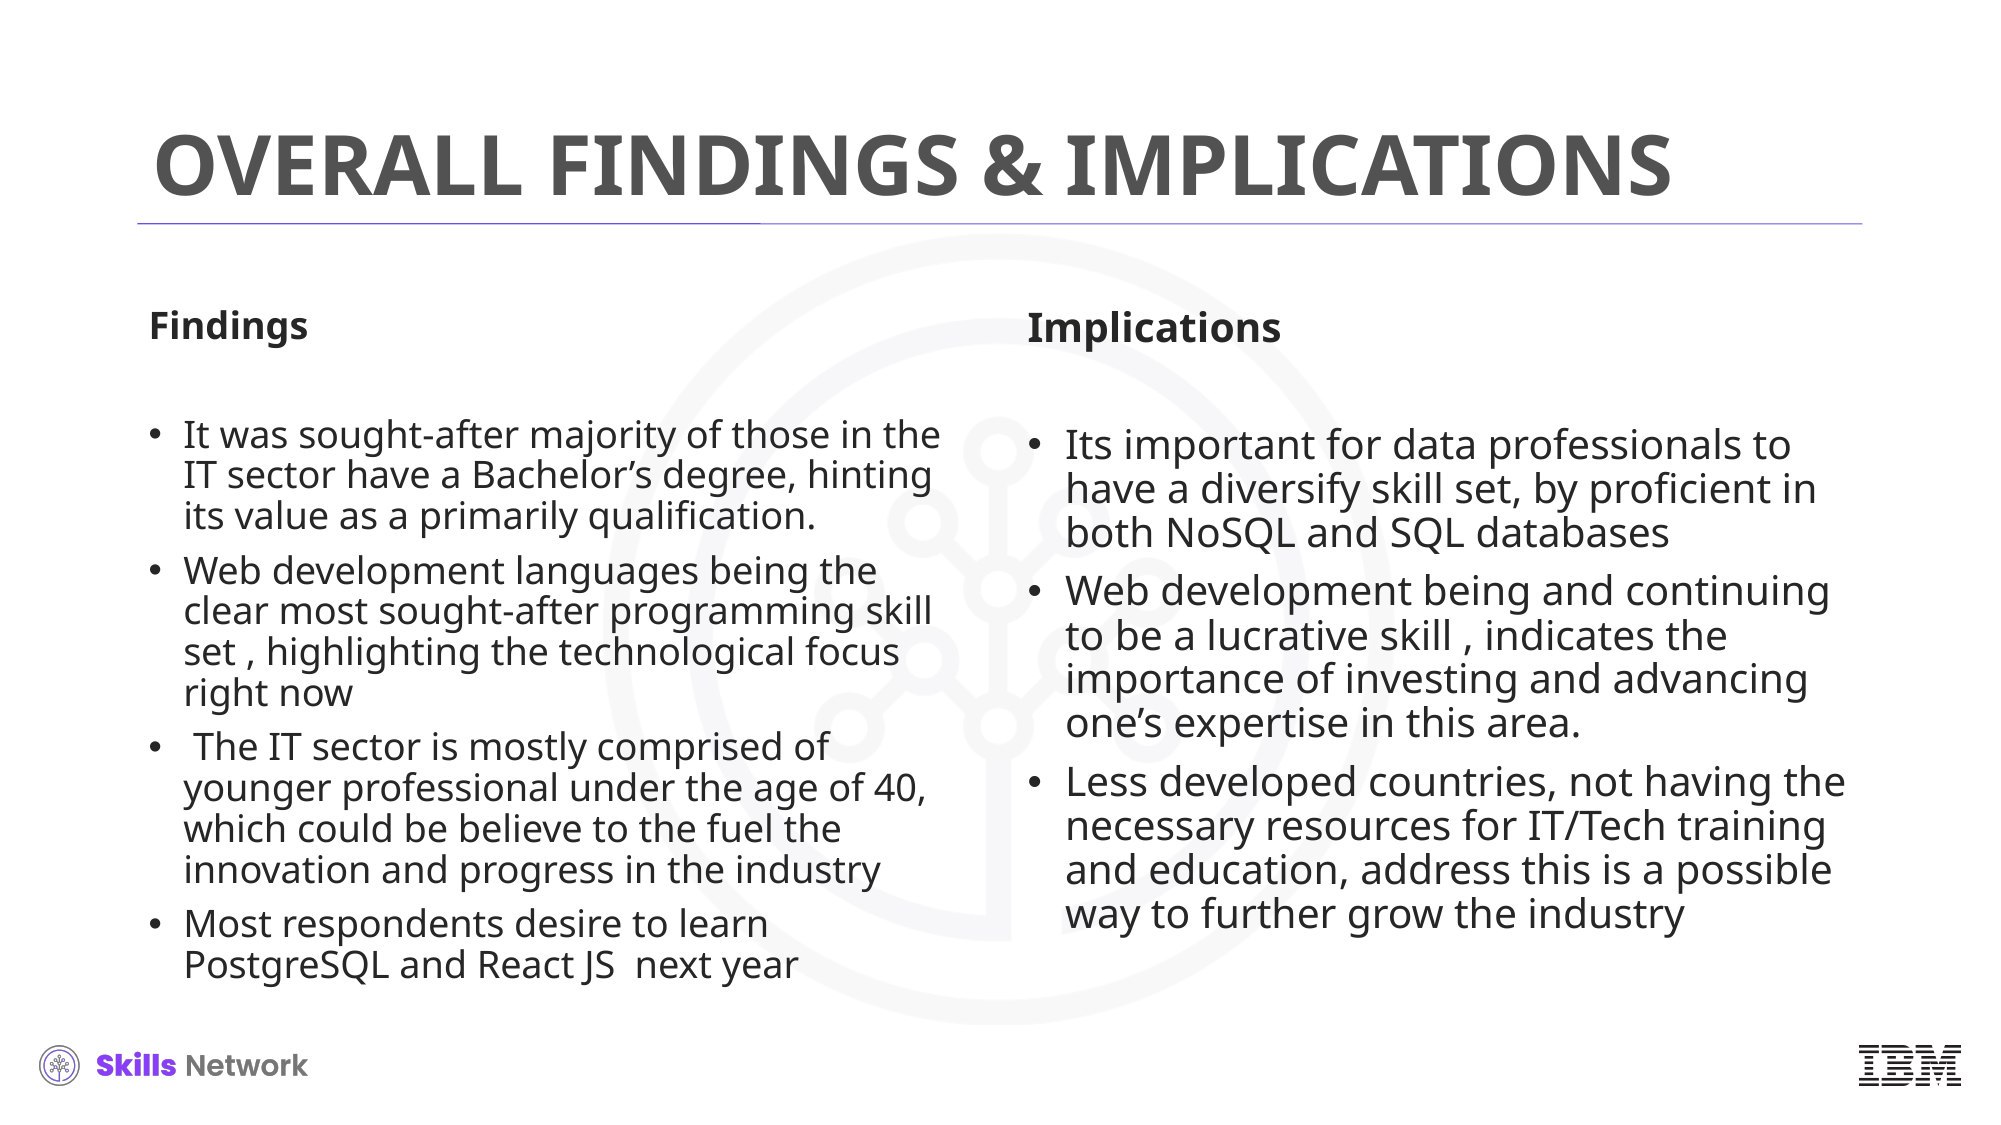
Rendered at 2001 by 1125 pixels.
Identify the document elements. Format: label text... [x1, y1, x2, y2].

list Findings It was sought-after majority of those in the IT sector have a Bachelor’s degree, hinting its value as a primarily qualification. Web development languages being the clear most sought-after programming skill set , highlighting the technological focus right now The IT sector is mostly comprised of younger professional under the age of 40, which could be believe to the fuel the innovation and progress in the industry Most respondents desire to learn PostgreSQL and React JS next year [133, 299, 984, 1014]
picture [39, 1045, 308, 1086]
title OVERALL FINDINGS & IMPLICATIONS [137, 59, 1863, 278]
picture [1859, 1045, 1961, 1086]
list Implications Its important for data professionals to have a diversify skill set, by proficient in both NoSQL and SQL databases Web development being and continuing to be a lucrative skill , indicates the importance of investing and advancing one’s expertise in this area. Less developed countries, not having the necessary resources for IT/Tech training and education, address this is a possible way to further grow the industry [1012, 299, 1863, 1014]
